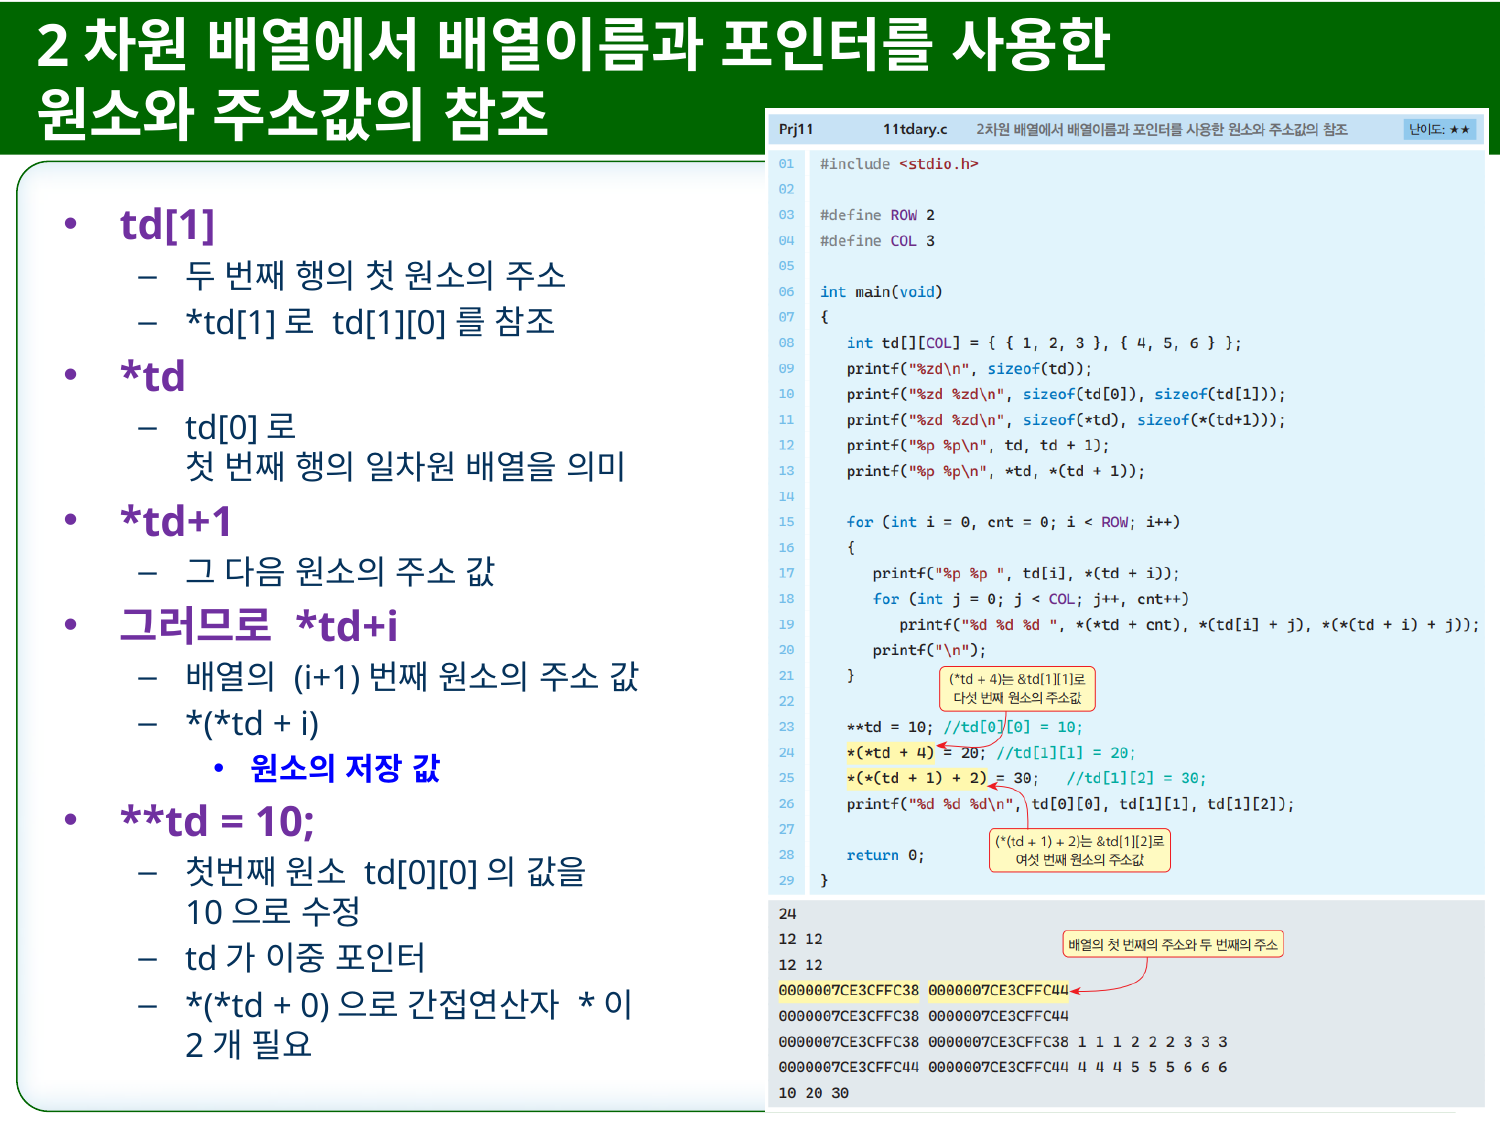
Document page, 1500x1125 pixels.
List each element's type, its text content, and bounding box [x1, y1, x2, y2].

picture [765, 108, 1489, 1112]
title 2차원 배열에서 배열이름과 포인터를 사용한 원소와 주소값의 참조 [21, 40, 1476, 115]
list td[1] 두 번째 행의 첫 원소의 주소 *td[1]로 td[1][0]를 참조 *td td[0]로 첫 번째 행의 일차원 배열을 의미 *td+1 그 다음 원소의 주소 값 그러므로 *td+i 배열의 (i+1)번째 원소의 주소 값 *(*td + i) 원소의 저장 값 **td = 10; 첫번째 원소 td[0][0]의 값을 10으로 수정 td가 이중 포인터 *(*td + 0)으로 간접연산자 *이 2개 필요 [48, 190, 760, 1099]
